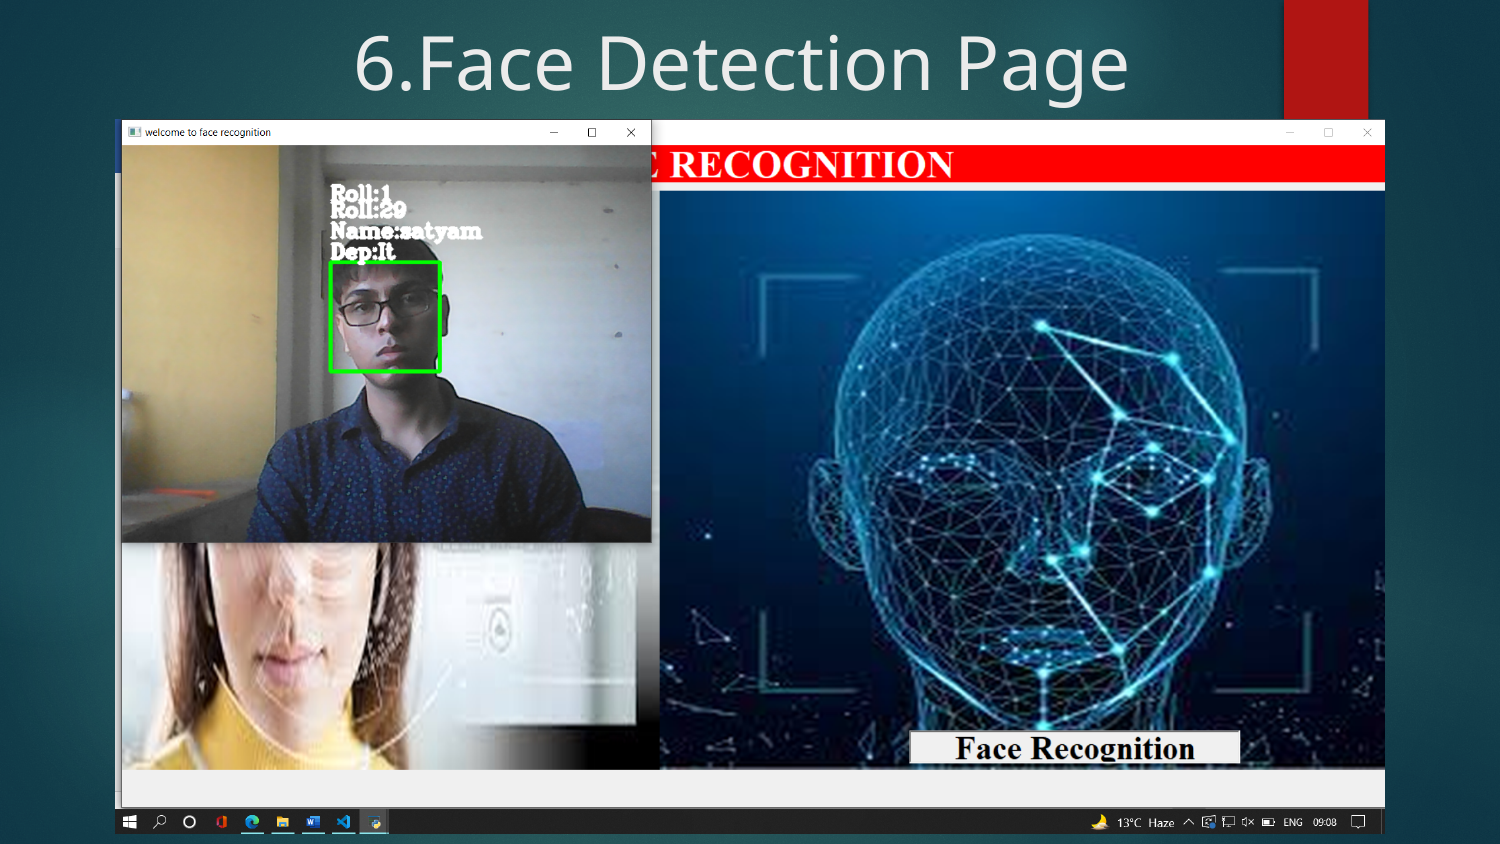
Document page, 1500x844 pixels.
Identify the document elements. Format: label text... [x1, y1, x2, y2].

picture [0, 119, 1385, 844]
title 6.Face Detection Page [338, 0, 1228, 117]
